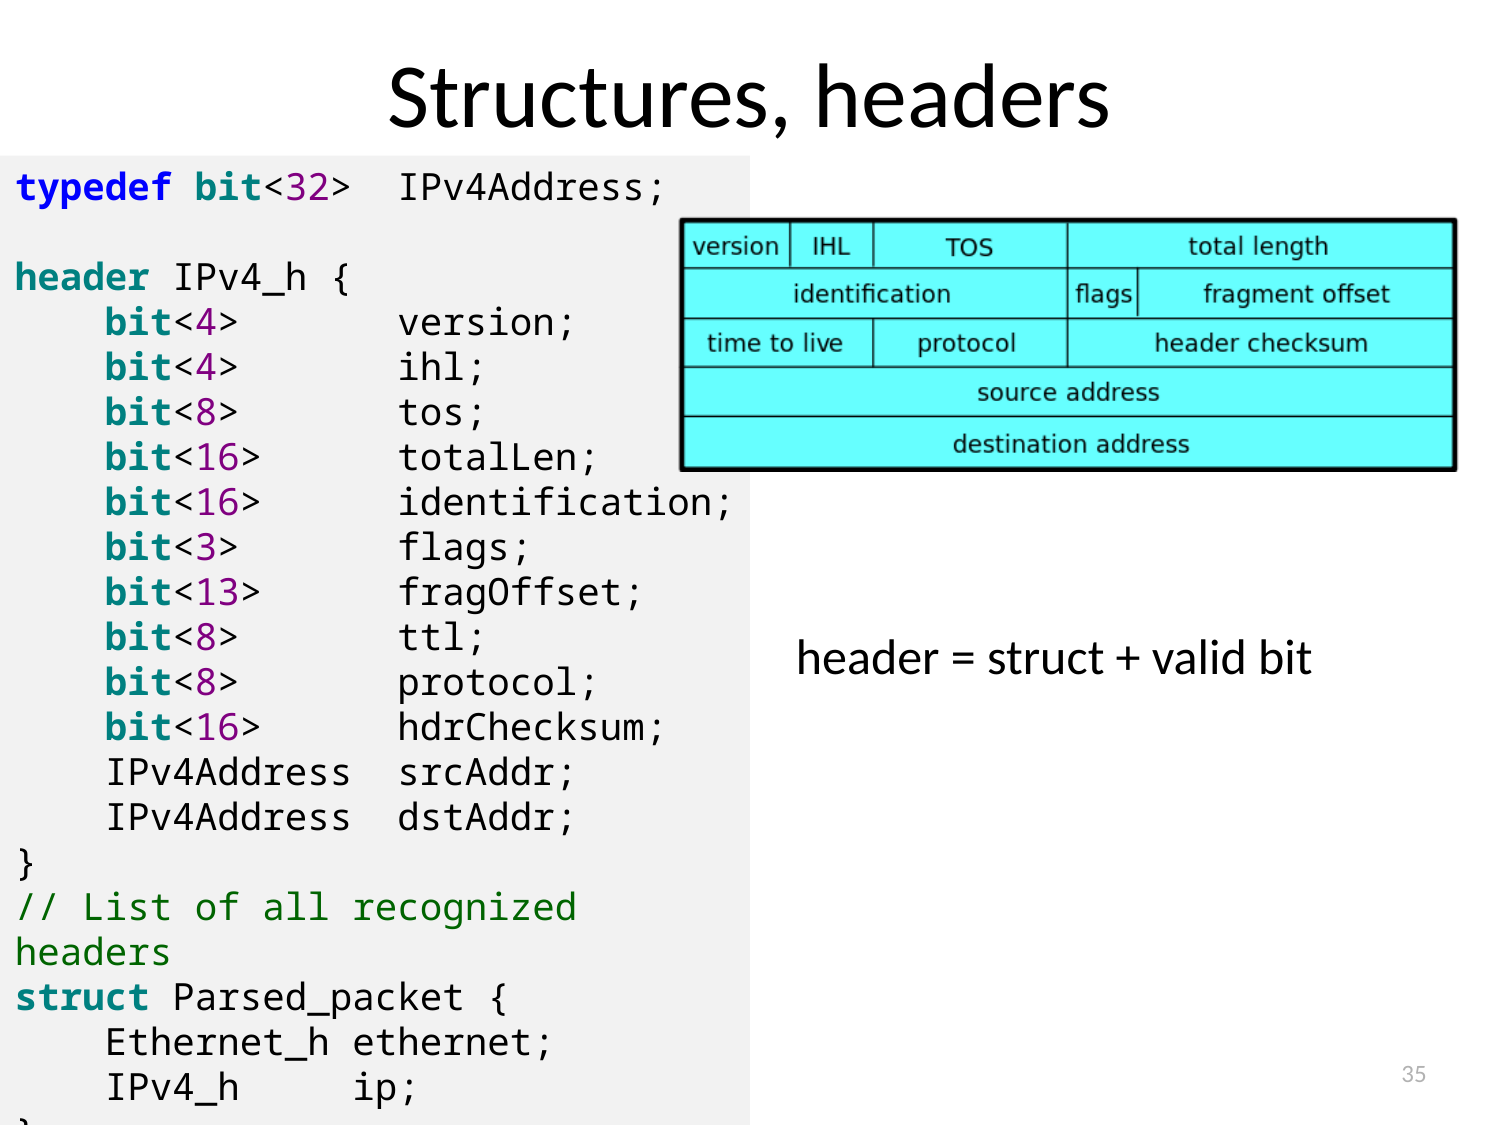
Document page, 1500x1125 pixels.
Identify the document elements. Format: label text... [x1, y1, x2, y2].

text_box typedef bit<32> IPv4Address; header IPv4_h { bit<4> version; bit<4> ihl; bit<8> tos; bit<16> totalLen; bit<16> identification; bit<3> flags; bit<13> fragOffset; bit<8> ttl; bit<8> protocol; bit<16> hdrChecksum; IPv4Address srcAddr; IPv4Address dstAddr; } // List of all recognized headers struct Parsed_packet { Ethernet_h ethernet; IPv4_h ip; } [0, 155, 750, 1125]
picture [676, 213, 1460, 473]
text_box header = struct + valid bit [781, 617, 1329, 693]
slide_number 35 [1285, 1042, 1442, 1103]
title Structures, headers [75, 0, 1425, 185]
